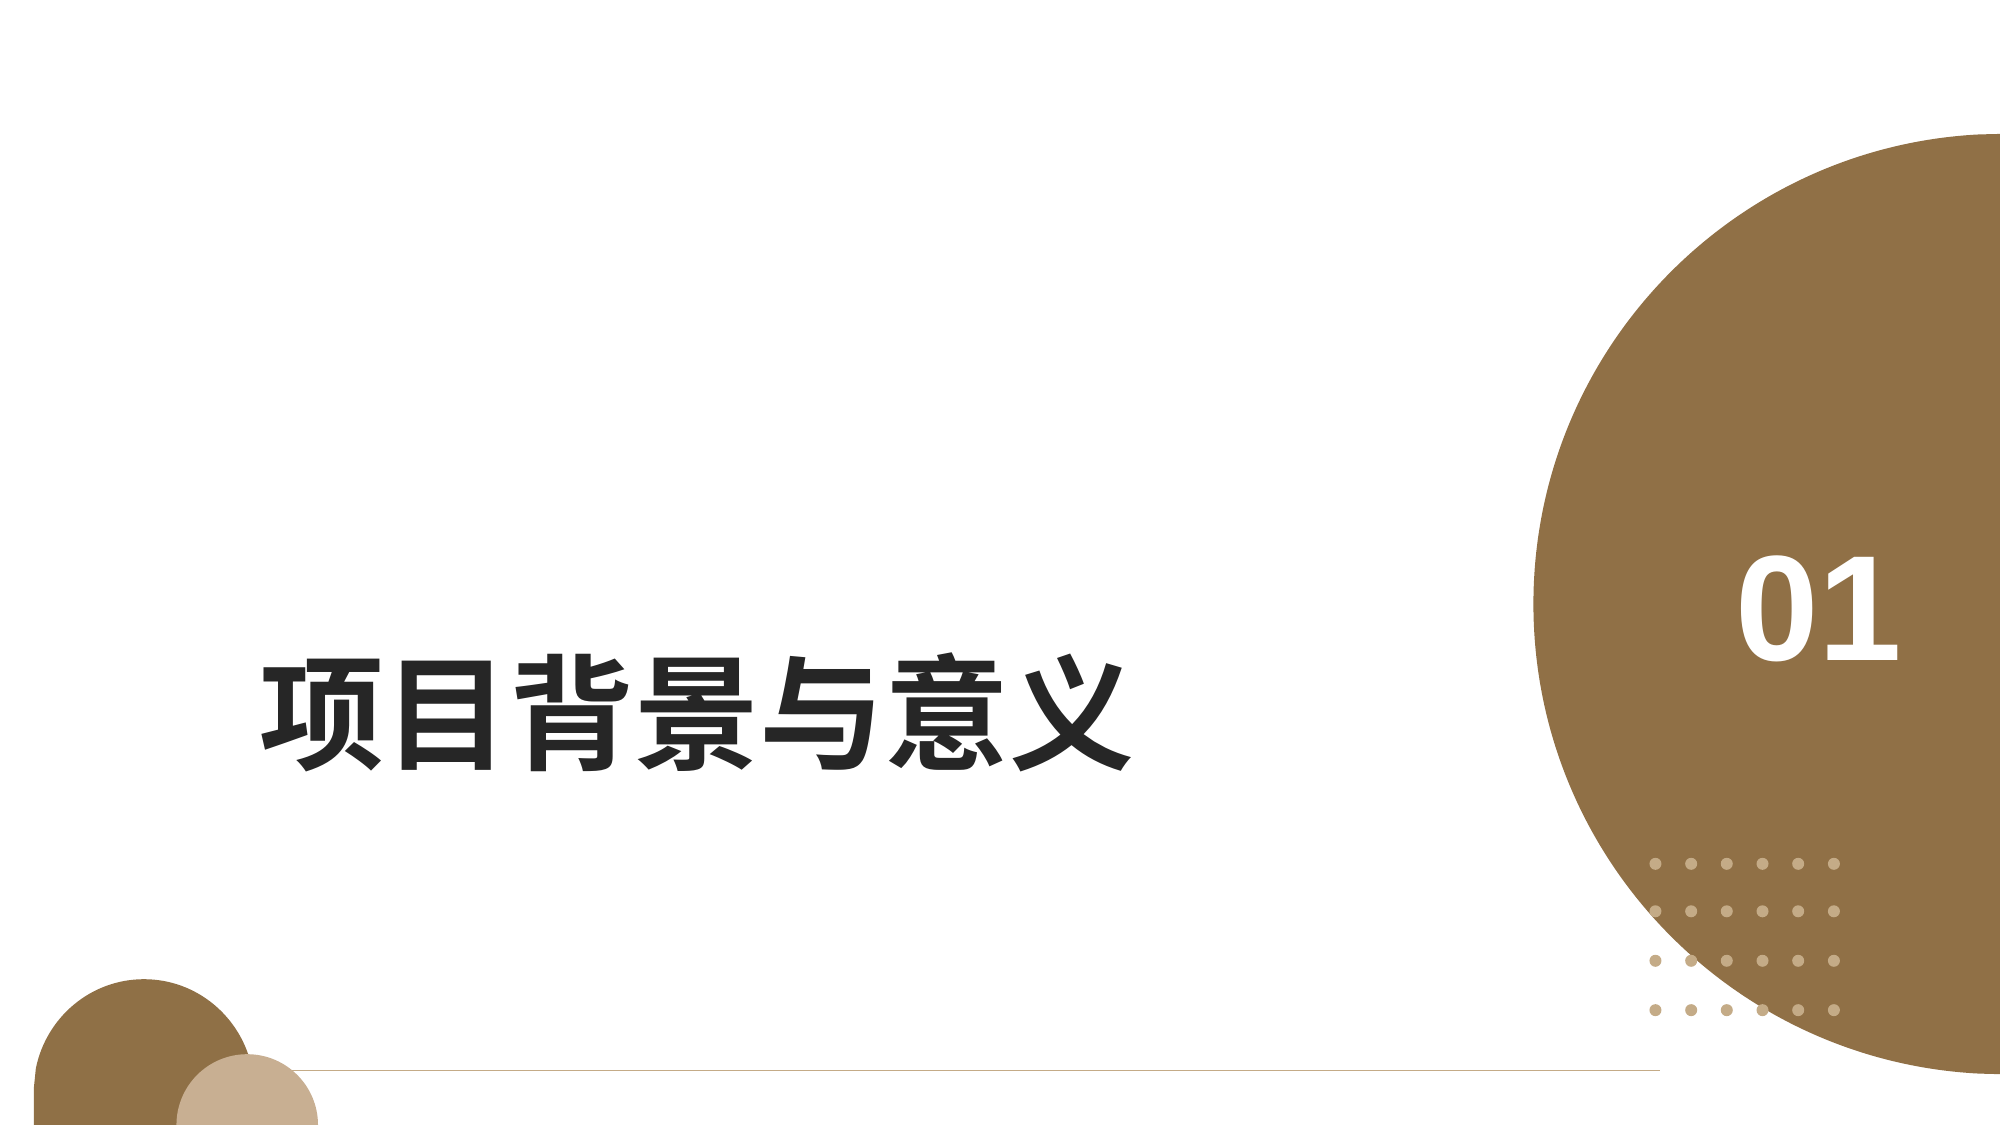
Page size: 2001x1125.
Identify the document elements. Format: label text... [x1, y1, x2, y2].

list 01 [1684, 420, 1953, 727]
title 项目背景与意义 [259, 468, 1343, 953]
